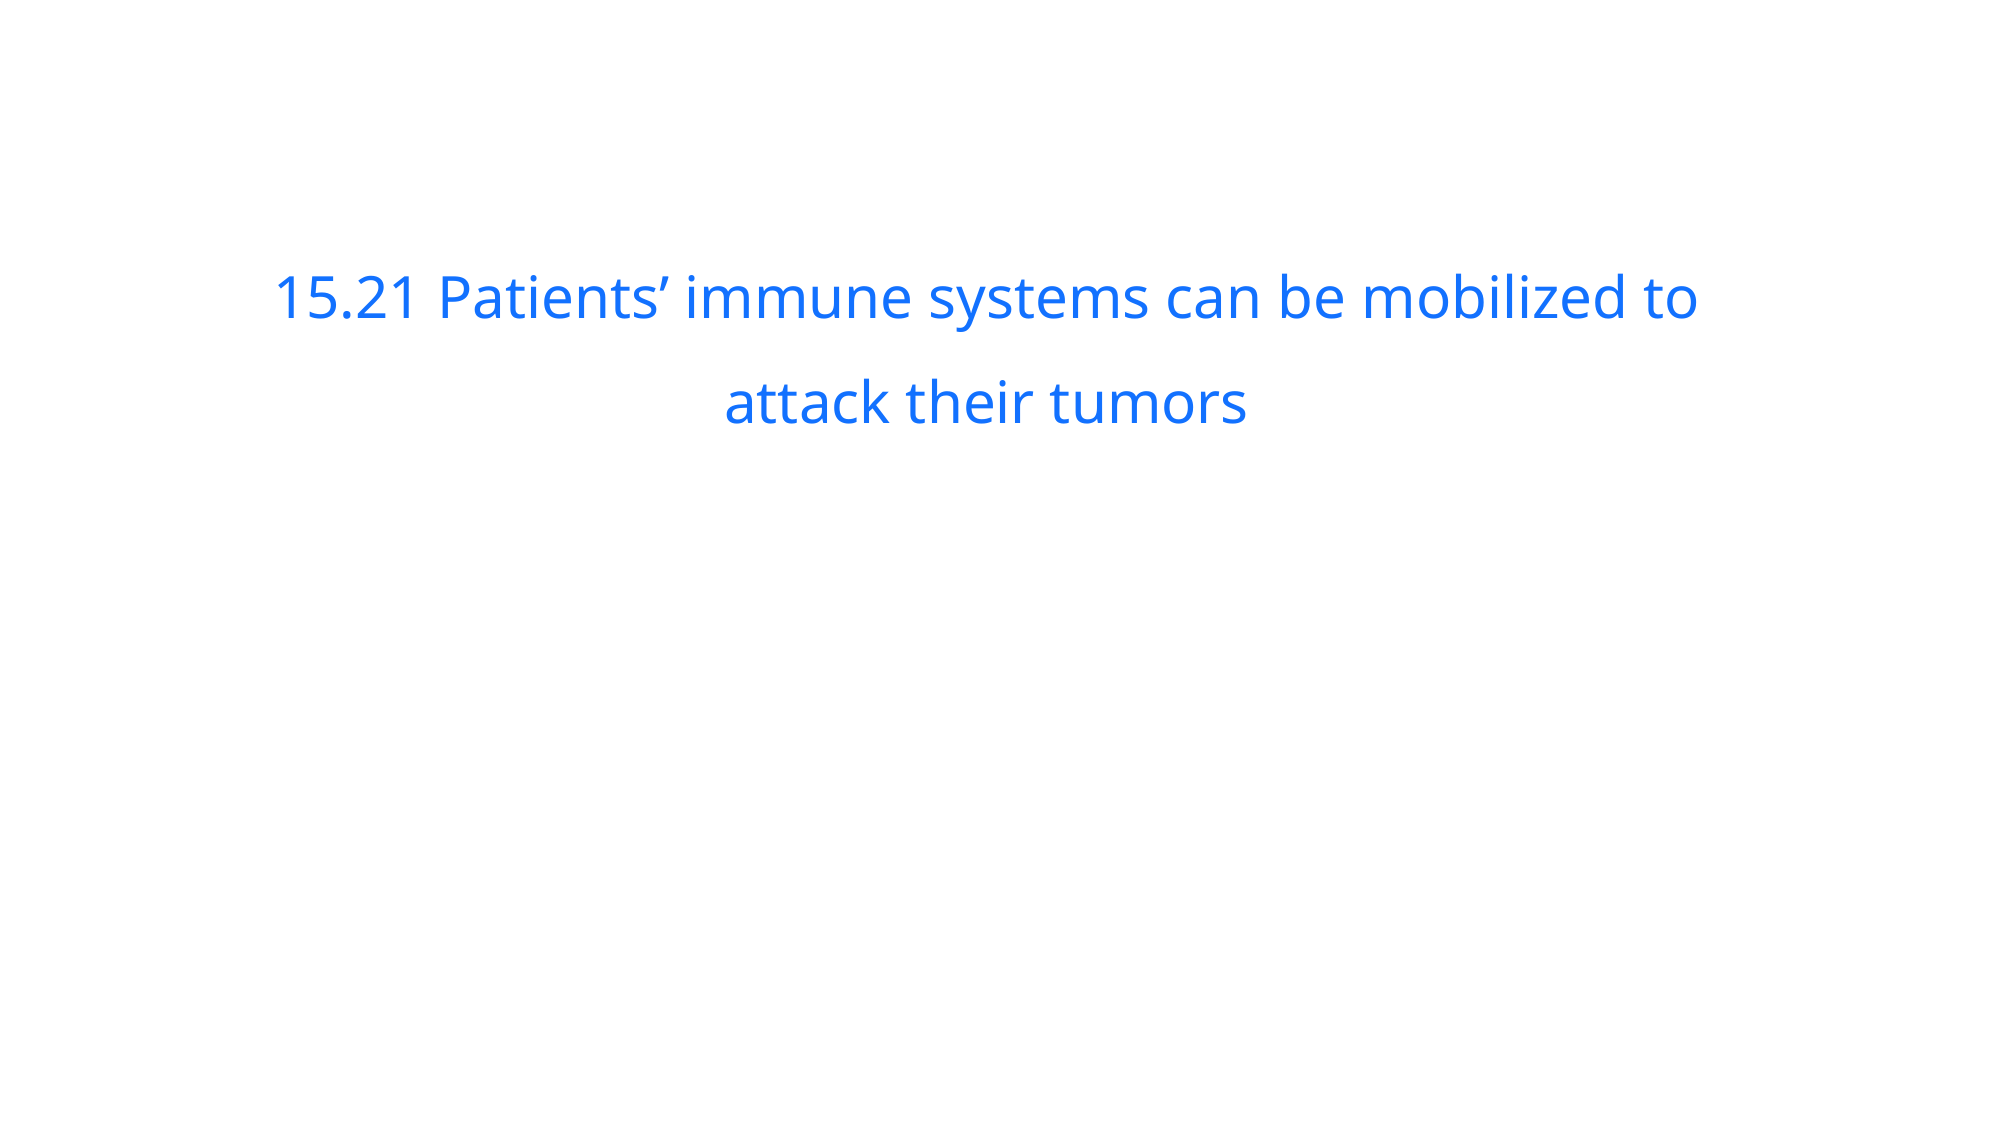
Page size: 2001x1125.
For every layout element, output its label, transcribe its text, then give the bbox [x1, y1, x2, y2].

text_box 15.21 Patients’ immune systems can be mobilized to attack their tumors [202, 218, 1770, 443]
